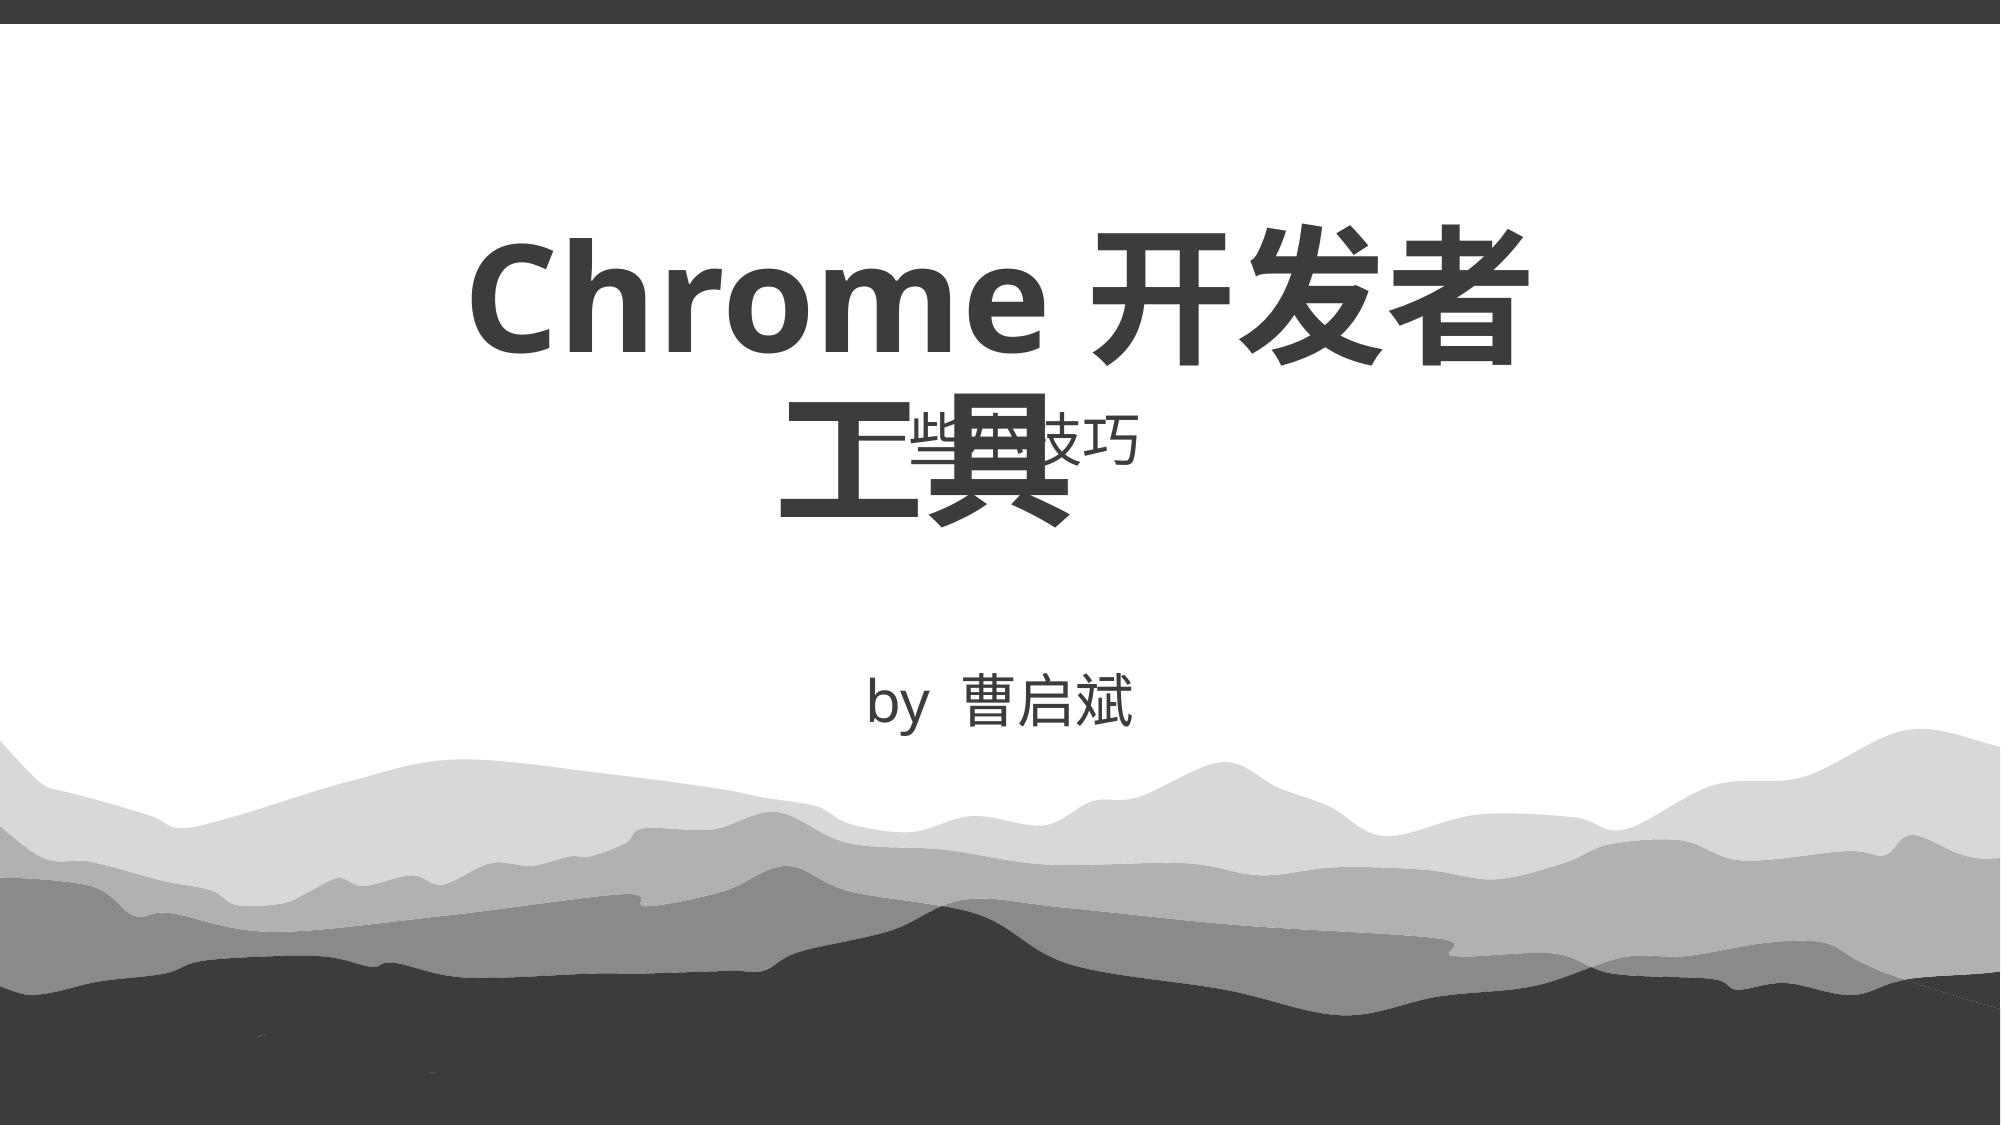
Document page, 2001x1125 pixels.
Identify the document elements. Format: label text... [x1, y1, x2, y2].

list 一些小技巧 [377, 403, 1623, 498]
list by 曹启斌 [377, 580, 1623, 807]
list Chrome开发者工具 [377, 215, 1623, 386]
